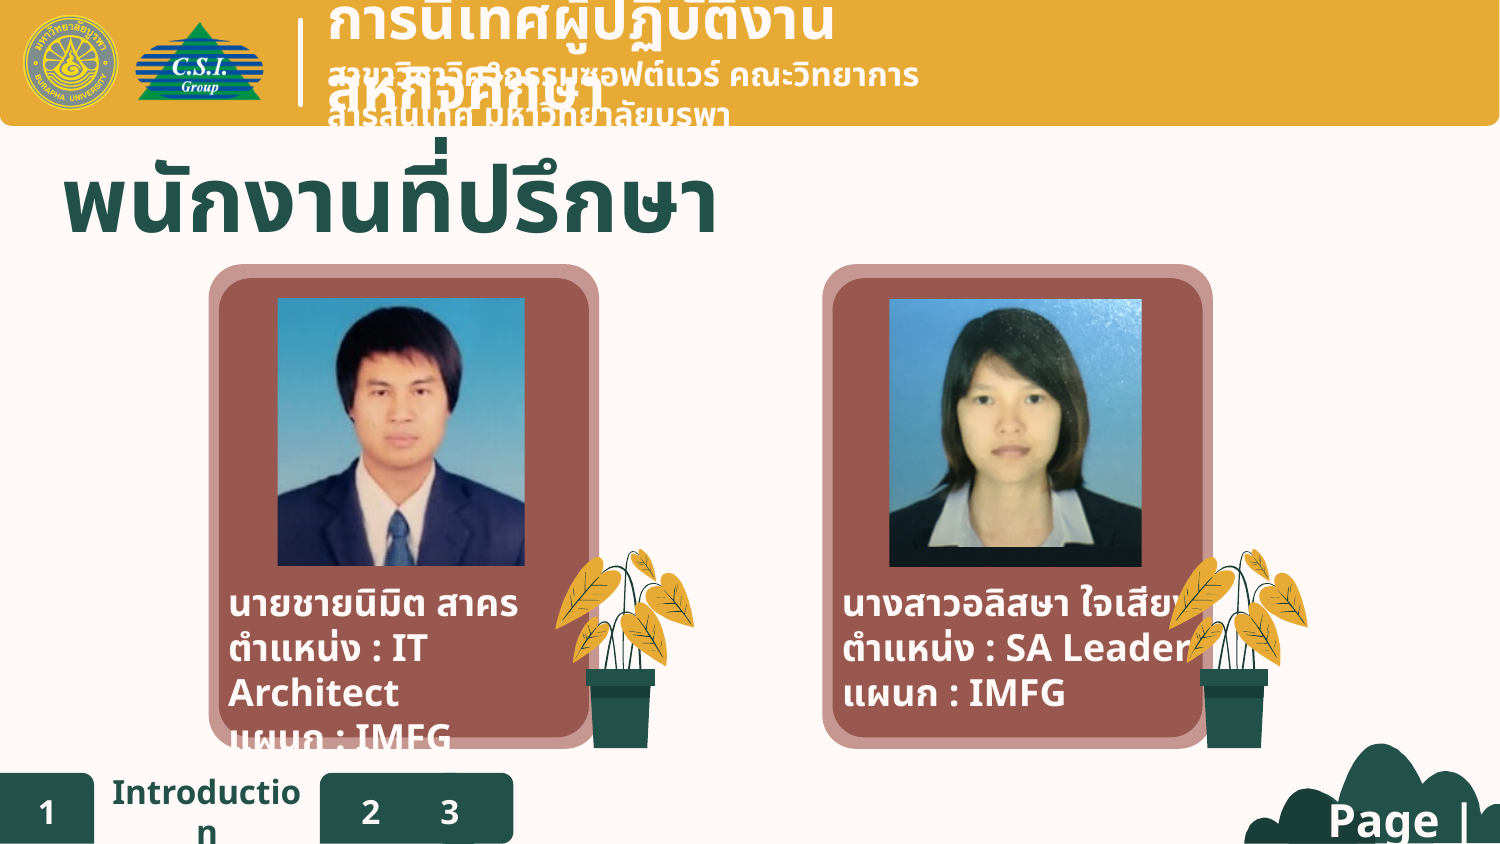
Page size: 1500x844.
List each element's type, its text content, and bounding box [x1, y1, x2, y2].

text_box สาขาวิชาวิศวกรรมซอฟต์แวร์ คณะวิทยาการสารสนเทศ มหาวิทยาลัยบูรพา [312, 62, 1037, 125]
picture [133, 19, 266, 101]
text_box 1 [15, 779, 80, 844]
text_box 2 วัน [14, 12, 270, 121]
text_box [208, 263, 602, 750]
text_box [432, 770, 516, 844]
text_box พนักงานที่ปรึกษา [46, 133, 812, 241]
picture [17, 9, 124, 116]
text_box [554, 548, 695, 749]
text_box Introduction [91, 779, 323, 844]
text_box [321, 772, 437, 844]
text_box [0, 0, 1500, 128]
text_box 2 [338, 779, 404, 844]
text_box 3 [417, 779, 483, 844]
text_box การนิเทศผู้ปฏิบัติงานสหกิจศึกษา [312, 20, 880, 62]
text_box [0, 772, 93, 844]
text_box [1168, 548, 1309, 749]
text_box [822, 263, 1215, 750]
